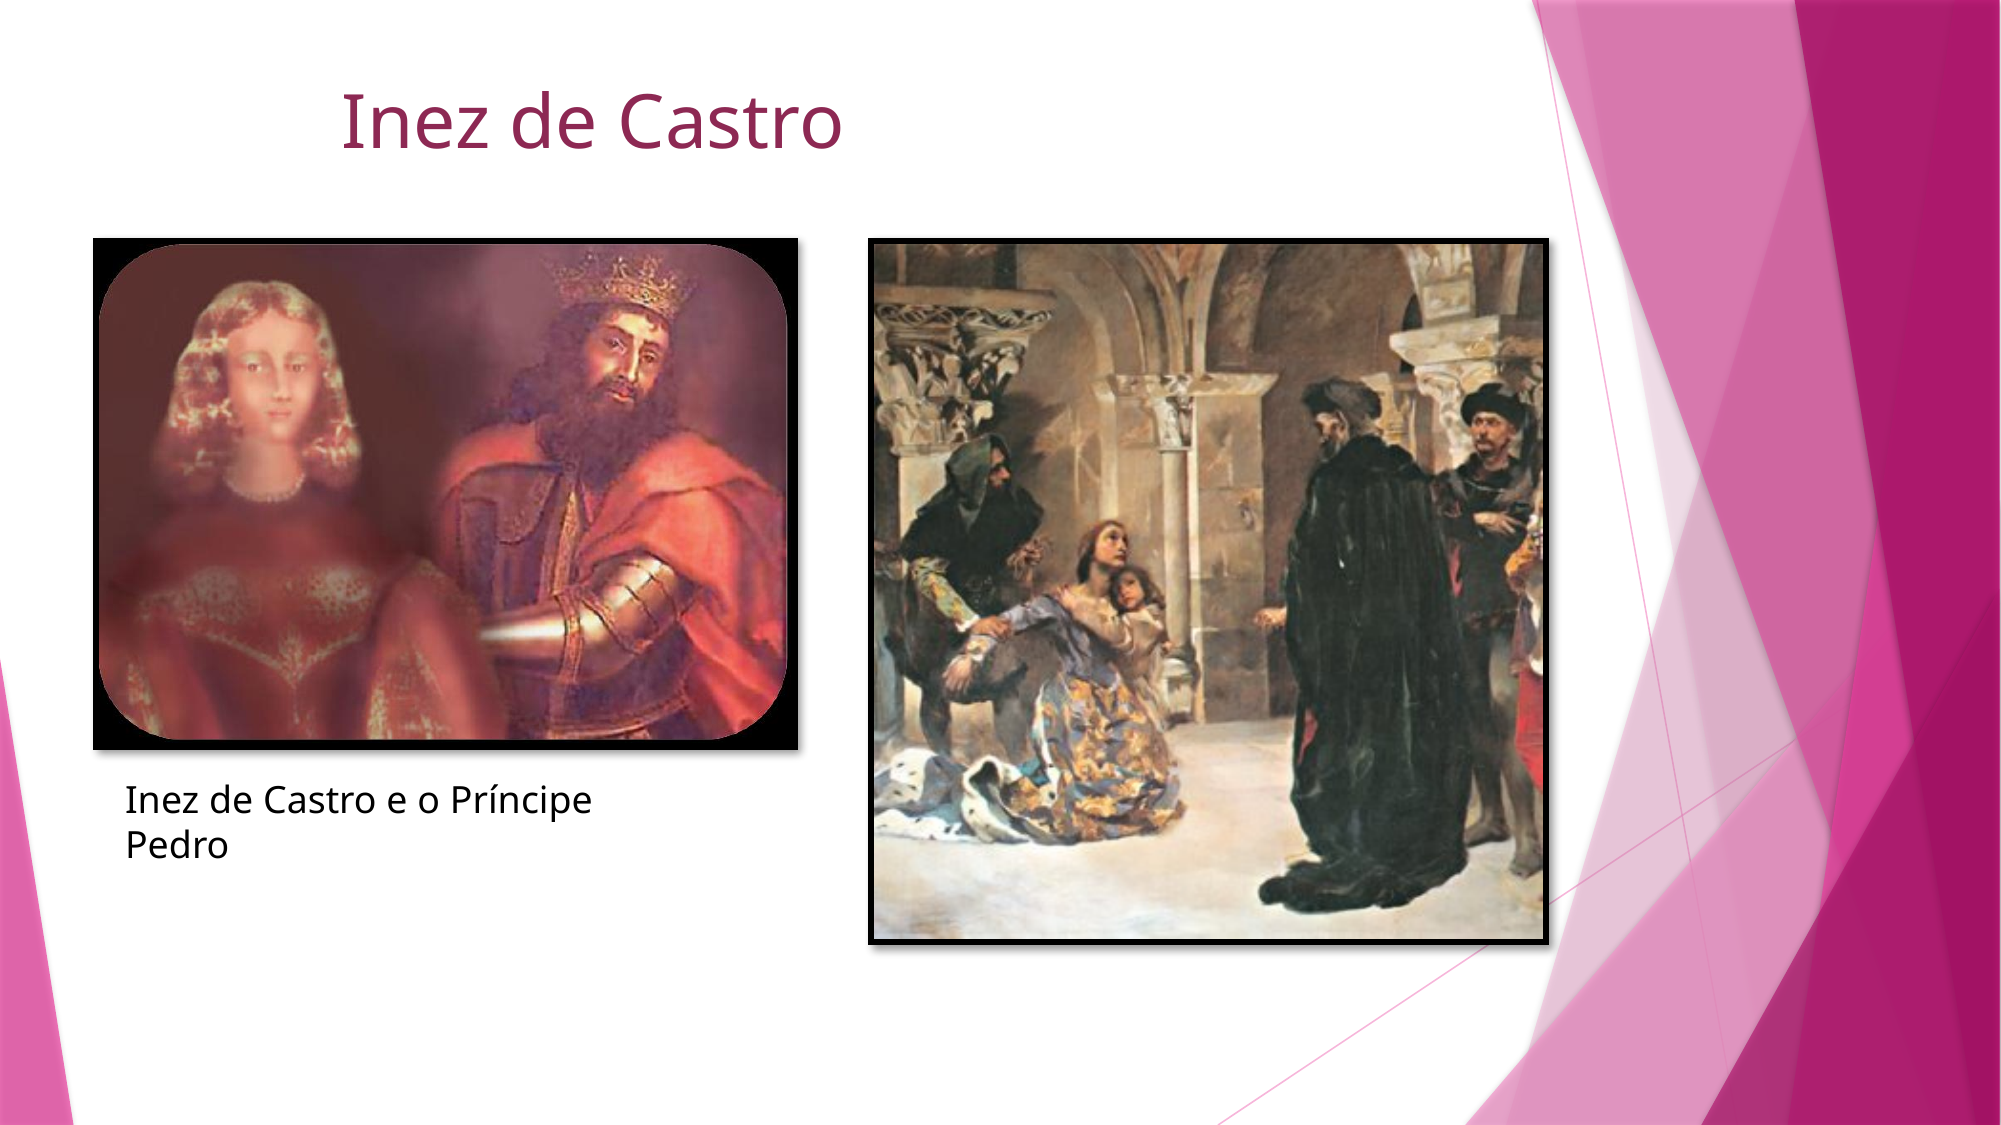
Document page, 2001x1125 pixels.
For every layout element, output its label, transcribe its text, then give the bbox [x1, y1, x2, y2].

text_box Inez de Castro e o Príncipe Pedro [110, 768, 713, 874]
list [98, 243, 792, 744]
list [873, 243, 1544, 940]
title Inez de Castro [326, 66, 951, 229]
